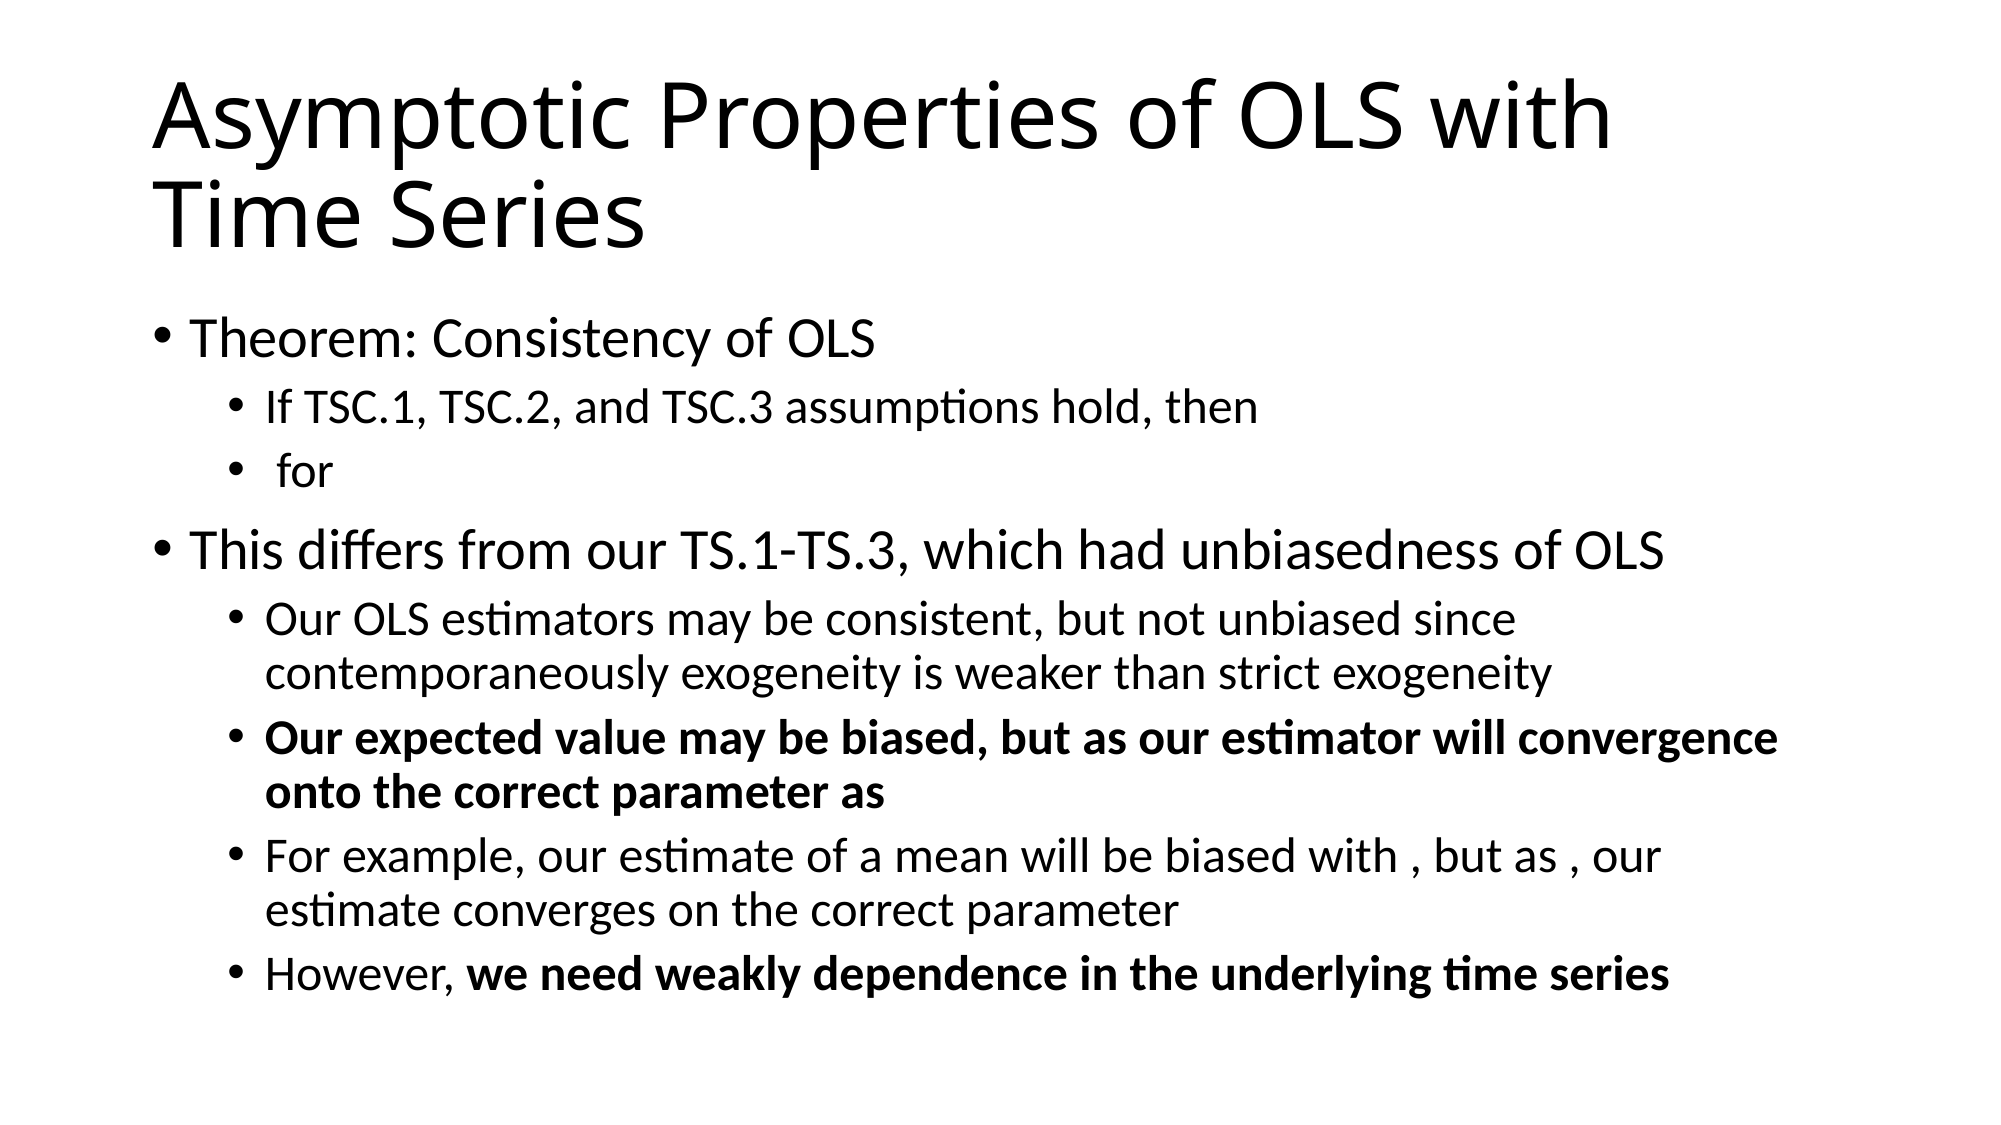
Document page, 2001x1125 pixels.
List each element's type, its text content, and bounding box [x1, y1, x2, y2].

title Asymptotic Properties of OLS with Time Series [137, 59, 1863, 278]
